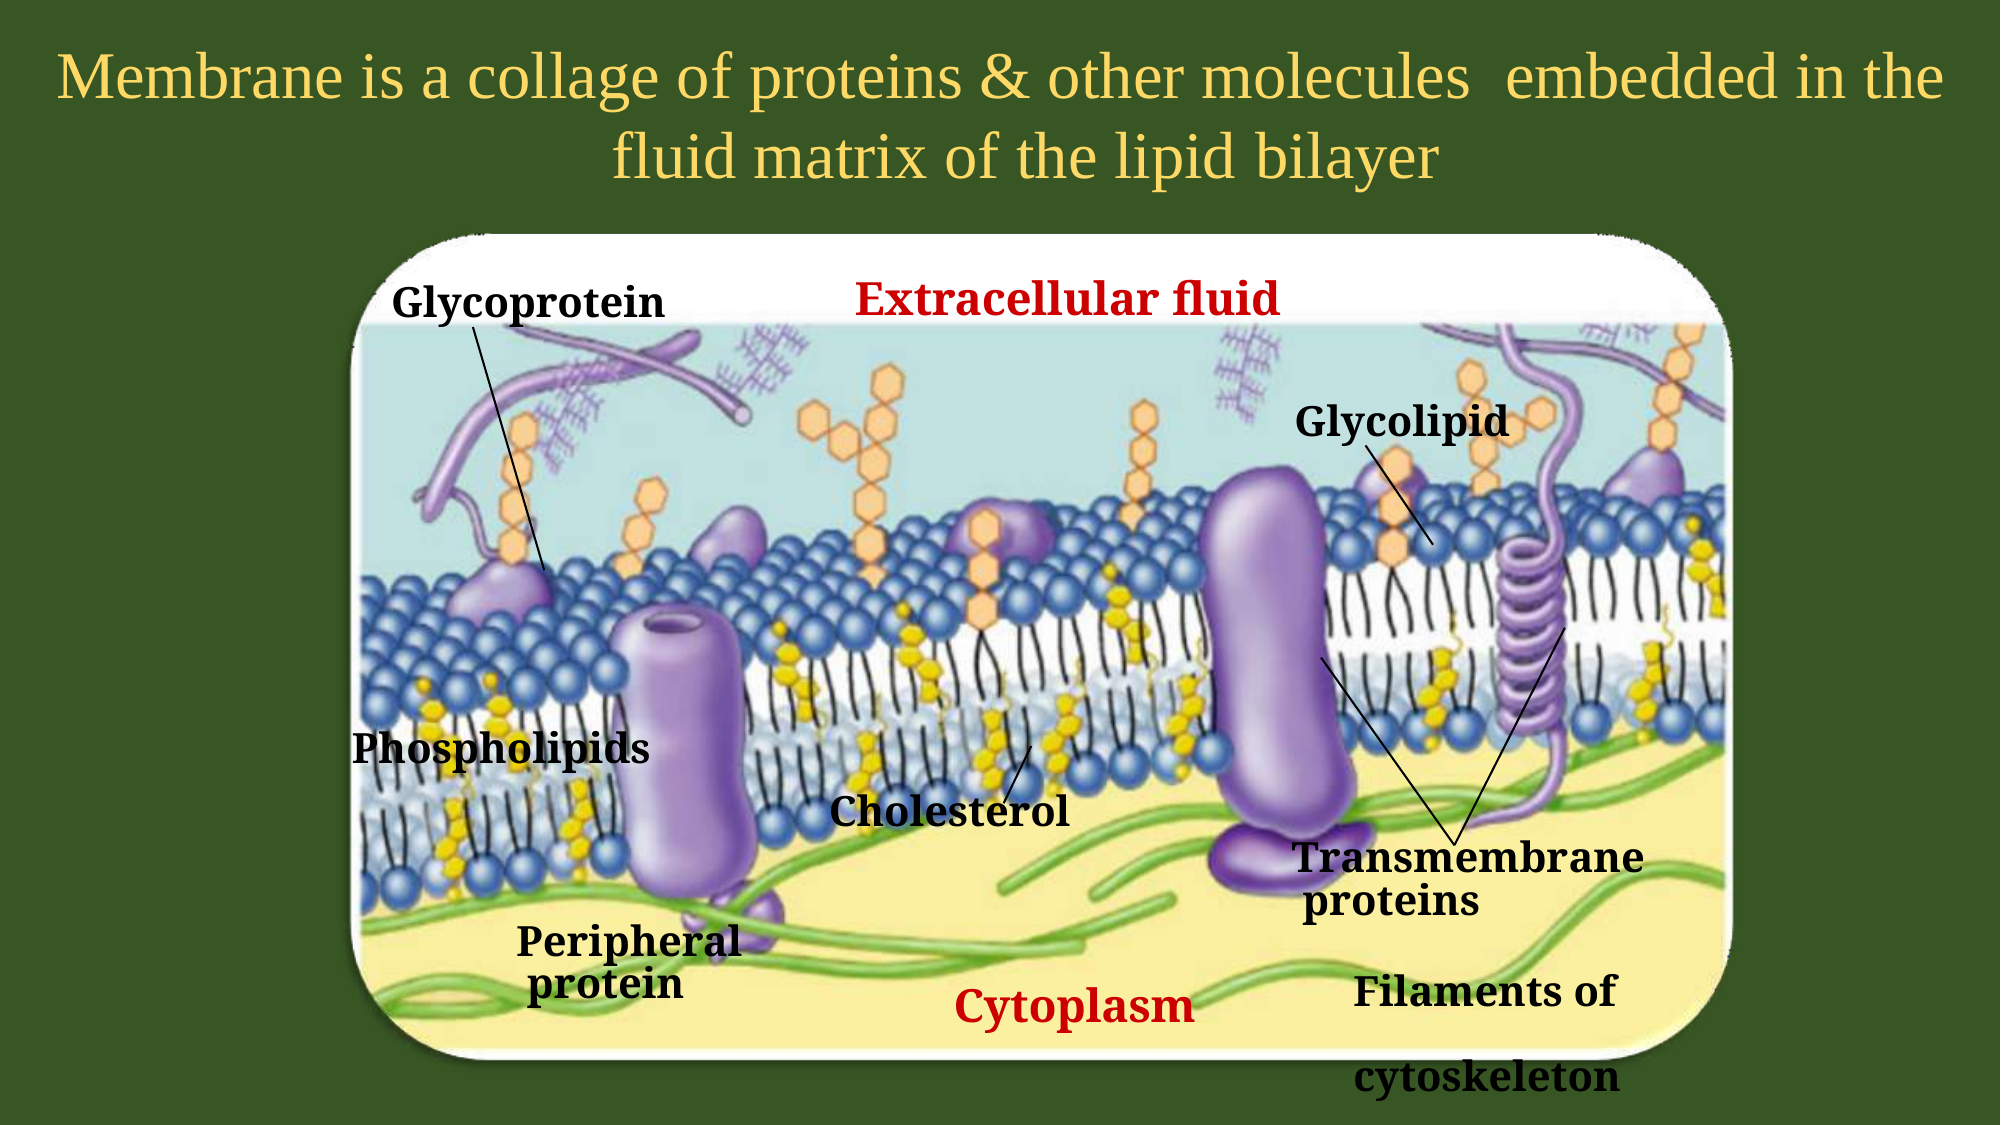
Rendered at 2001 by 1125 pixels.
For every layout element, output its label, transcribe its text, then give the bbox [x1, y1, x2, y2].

text_box Membrane is a collage of proteins & other molecules embedded in the fluid matrix of the lipid bilayer [49, 29, 1951, 192]
text_box Glycolipid [1292, 392, 1516, 445]
text_box Filaments of cytoskeleton [1351, 962, 1626, 1100]
text_box Extracellular fluid [852, 267, 1290, 325]
text_box Phospholipids Cholesterol Transmembrane proteins [349, 702, 1654, 924]
text_box Cytoplasm [951, 974, 1205, 1032]
text_box [331, 223, 1745, 1081]
text_box Peripheral protein [514, 924, 749, 1007]
text_box Glycoprotein [389, 273, 674, 326]
